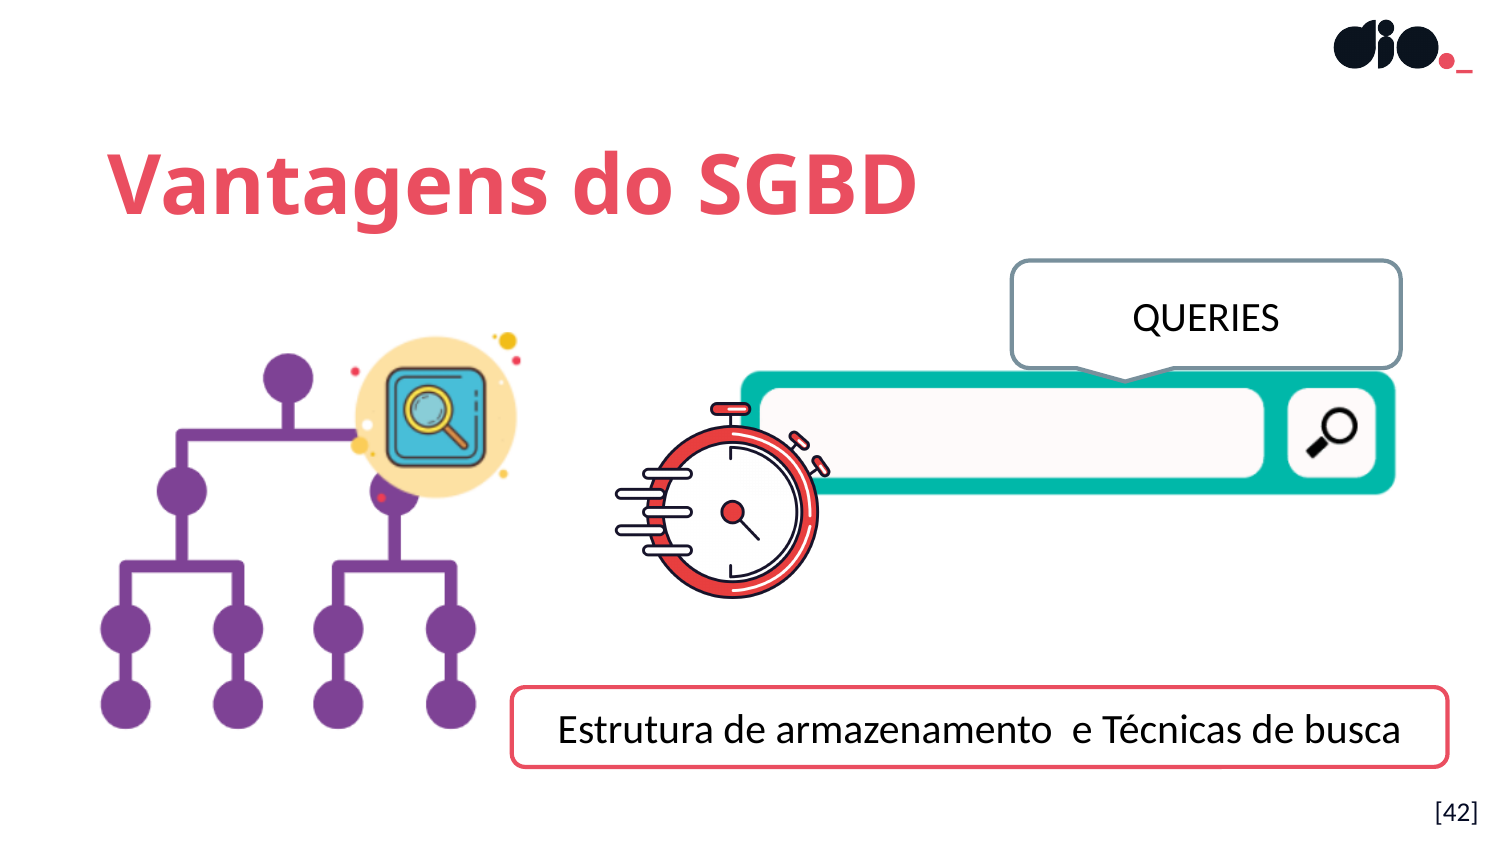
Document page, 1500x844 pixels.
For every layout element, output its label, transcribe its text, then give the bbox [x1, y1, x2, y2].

slide_number [42] [1403, 779, 1494, 844]
picture [92, 323, 543, 733]
text_box Vantagens do SGBD [92, 104, 1408, 243]
picture [1333, 19, 1473, 74]
text_box Estrutura de armazenamento e Técnicas de busca [509, 685, 1450, 770]
text_box QUERIES [1009, 258, 1403, 367]
picture [562, 368, 1399, 599]
